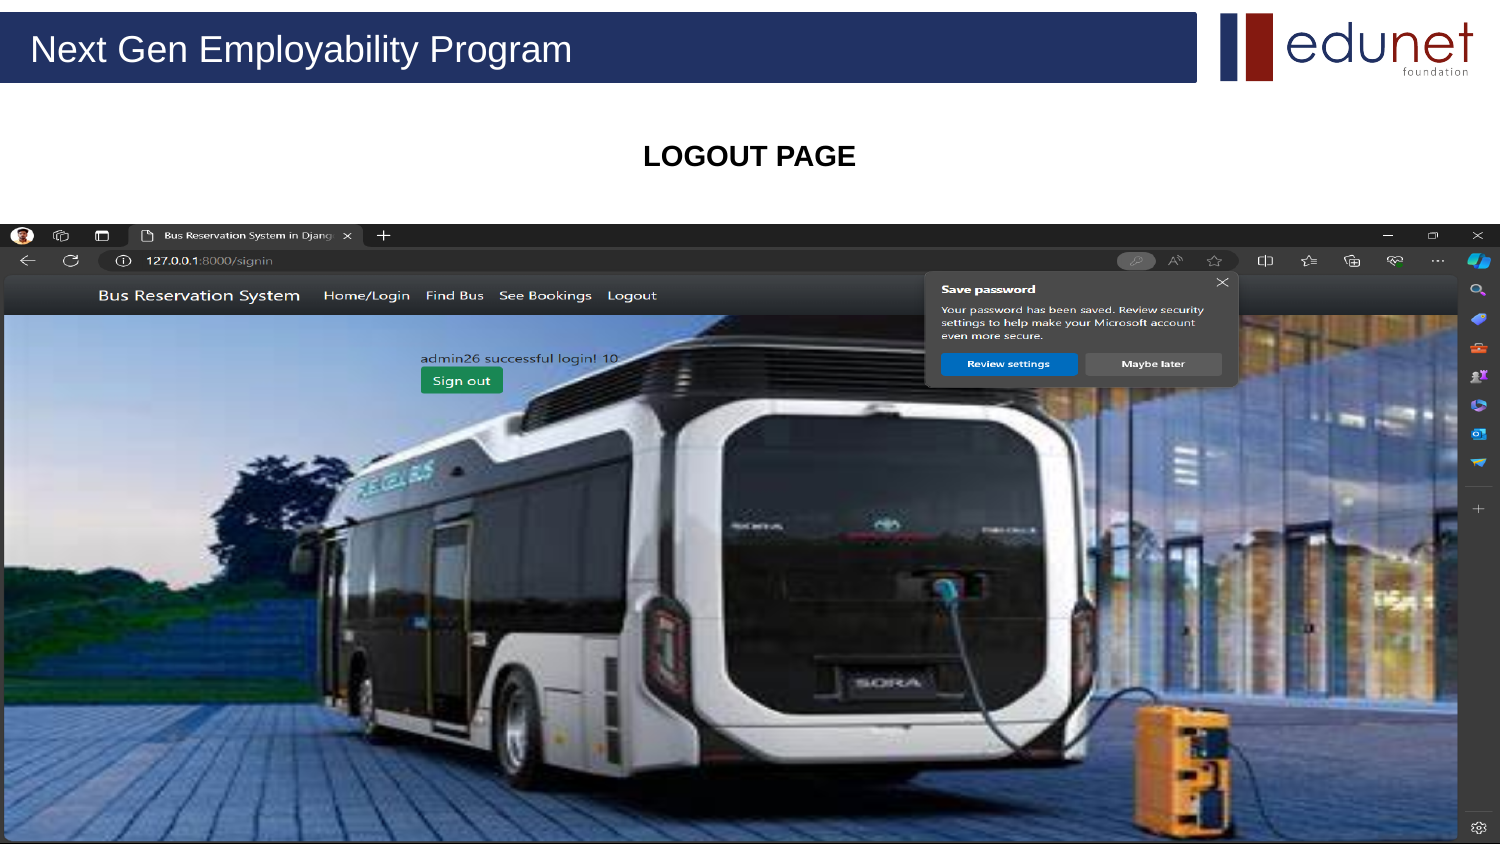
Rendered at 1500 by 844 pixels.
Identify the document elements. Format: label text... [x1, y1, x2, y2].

title LOGOUT PAGE [103, 101, 1397, 208]
picture [0, 223, 1500, 844]
picture [1279, 14, 1482, 83]
